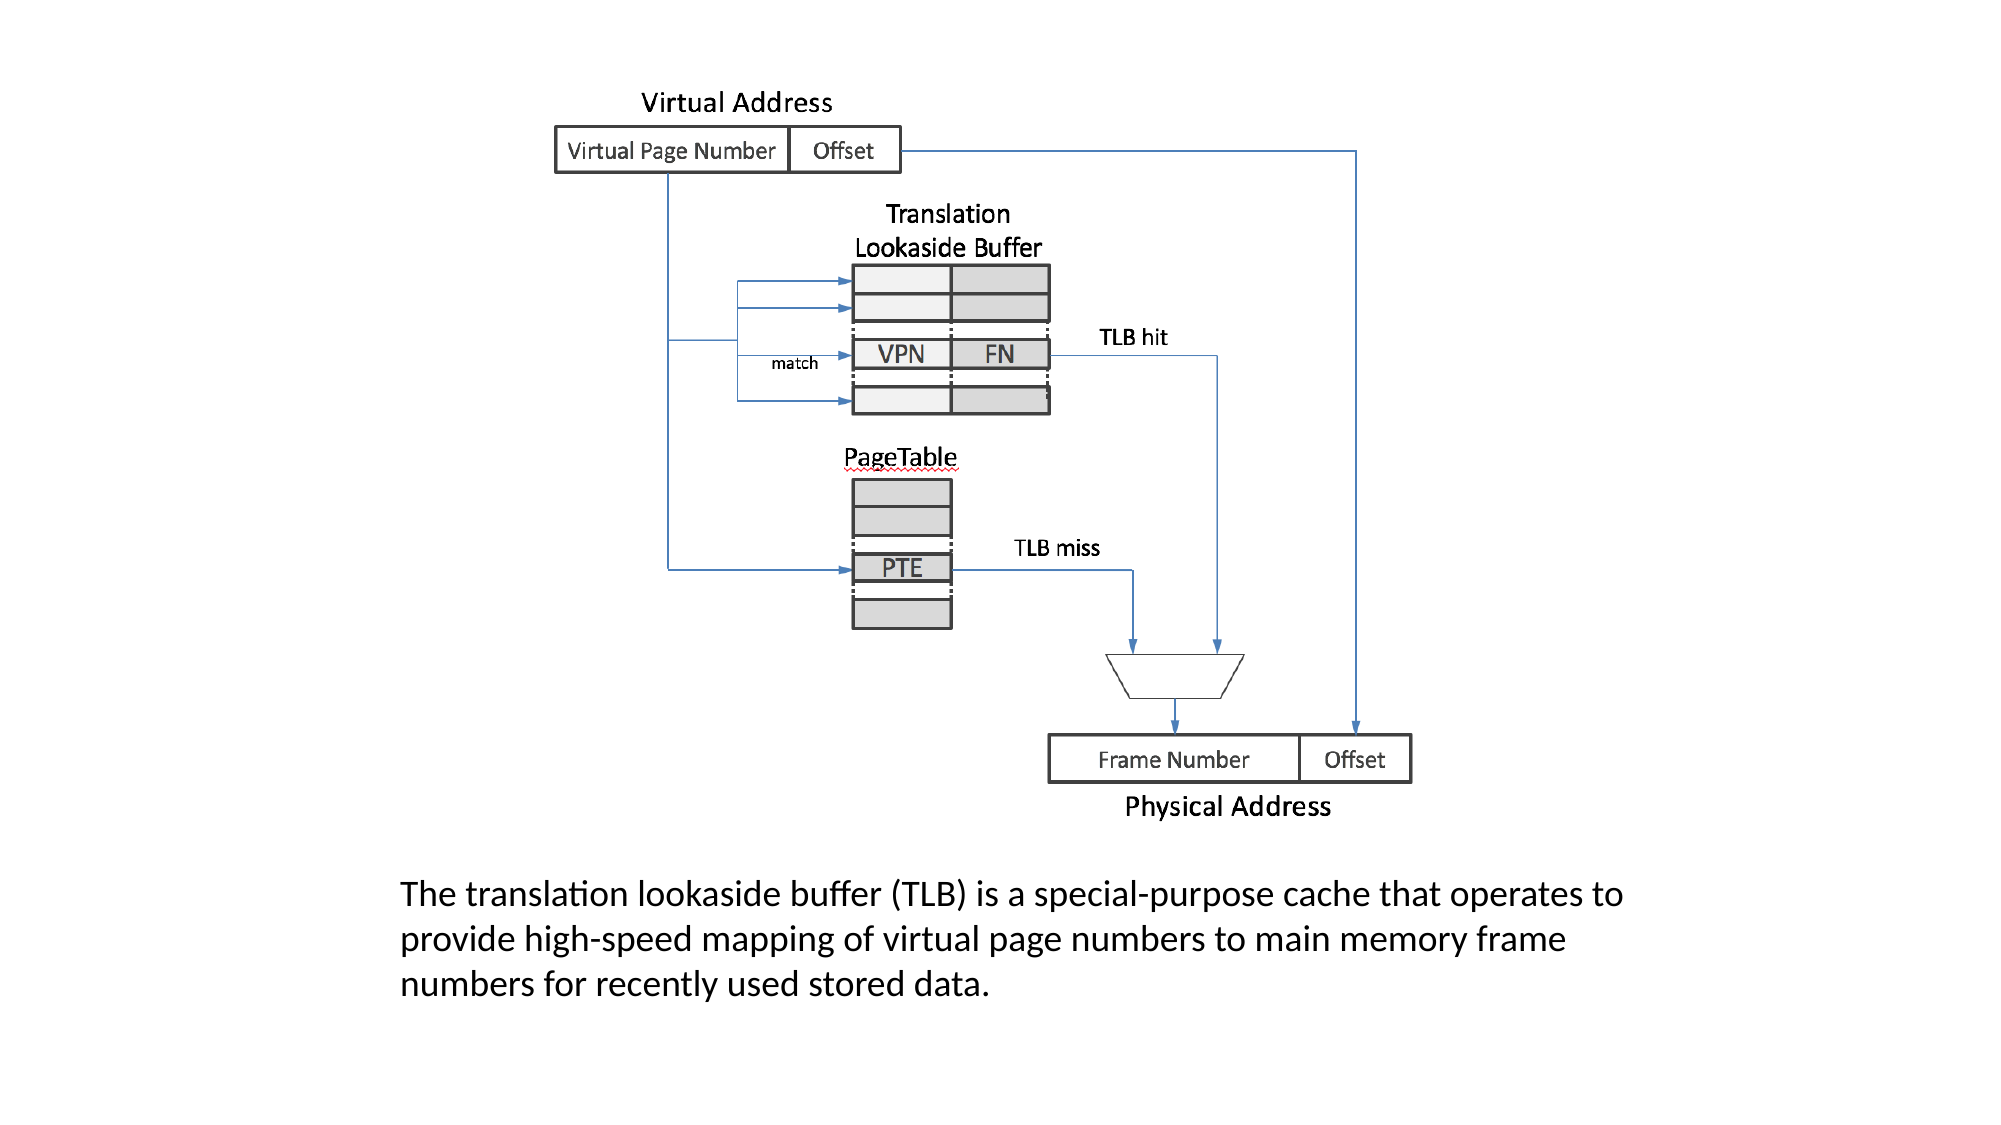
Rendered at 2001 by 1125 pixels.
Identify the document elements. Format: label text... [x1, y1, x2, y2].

picture [524, 62, 1505, 856]
text_box The translation lookaside buffer (TLB) is a special-purpose cache that operates to provide high-speed mapping of virtual page numbers to main memory frame numbers for recently used stored data. [385, 861, 1644, 1057]
